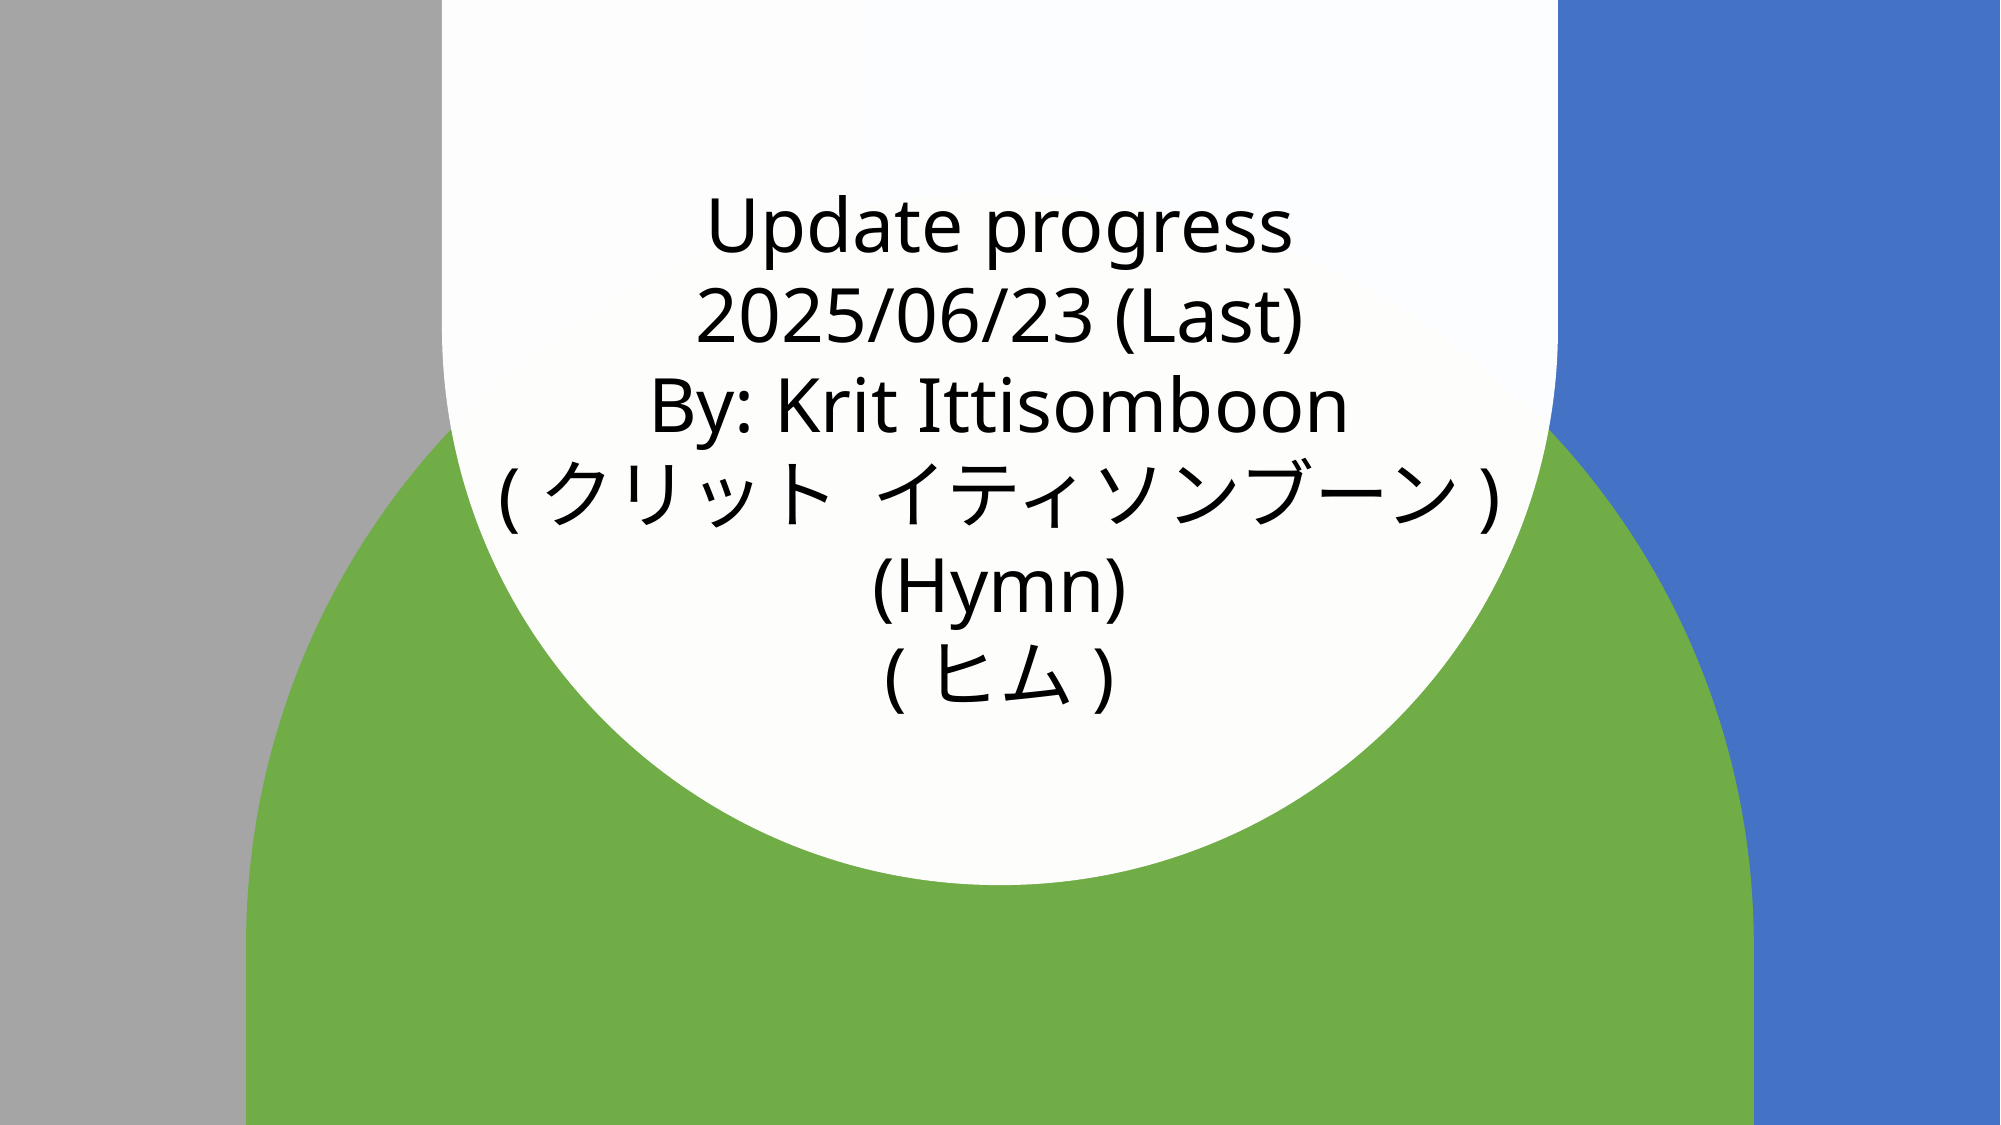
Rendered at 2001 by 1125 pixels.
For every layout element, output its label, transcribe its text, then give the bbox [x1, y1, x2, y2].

title Update progress 2025/06/23 (Last) By: Krit Ittisomboon (クリット イティソンブーン) (Hymn) (ヒム) [475, 132, 1525, 762]
